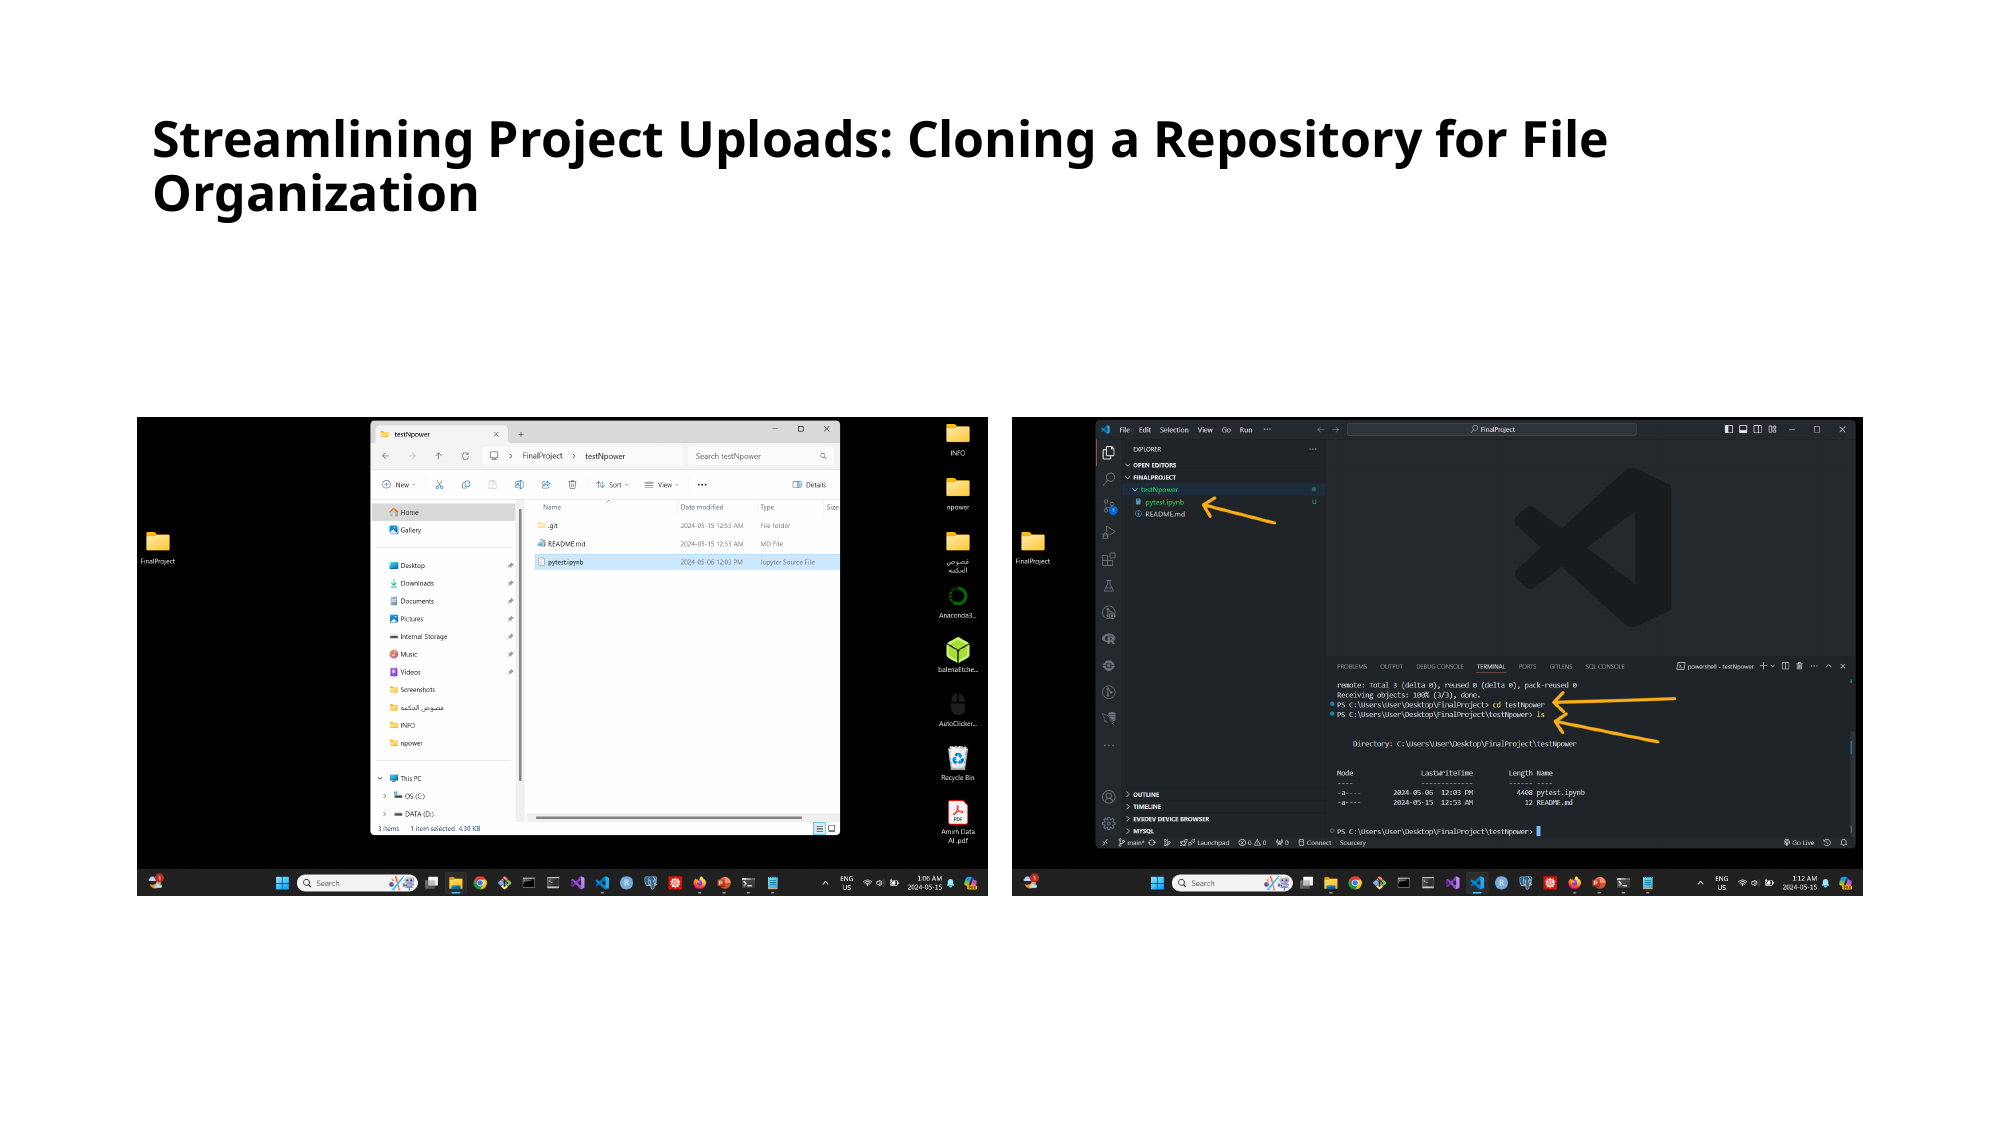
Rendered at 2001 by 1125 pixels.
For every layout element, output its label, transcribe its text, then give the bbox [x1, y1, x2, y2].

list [1011, 416, 1863, 896]
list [136, 416, 988, 896]
title Streamlining Project Uploads: Cloning a Repository for File Organization [137, 59, 1863, 278]
